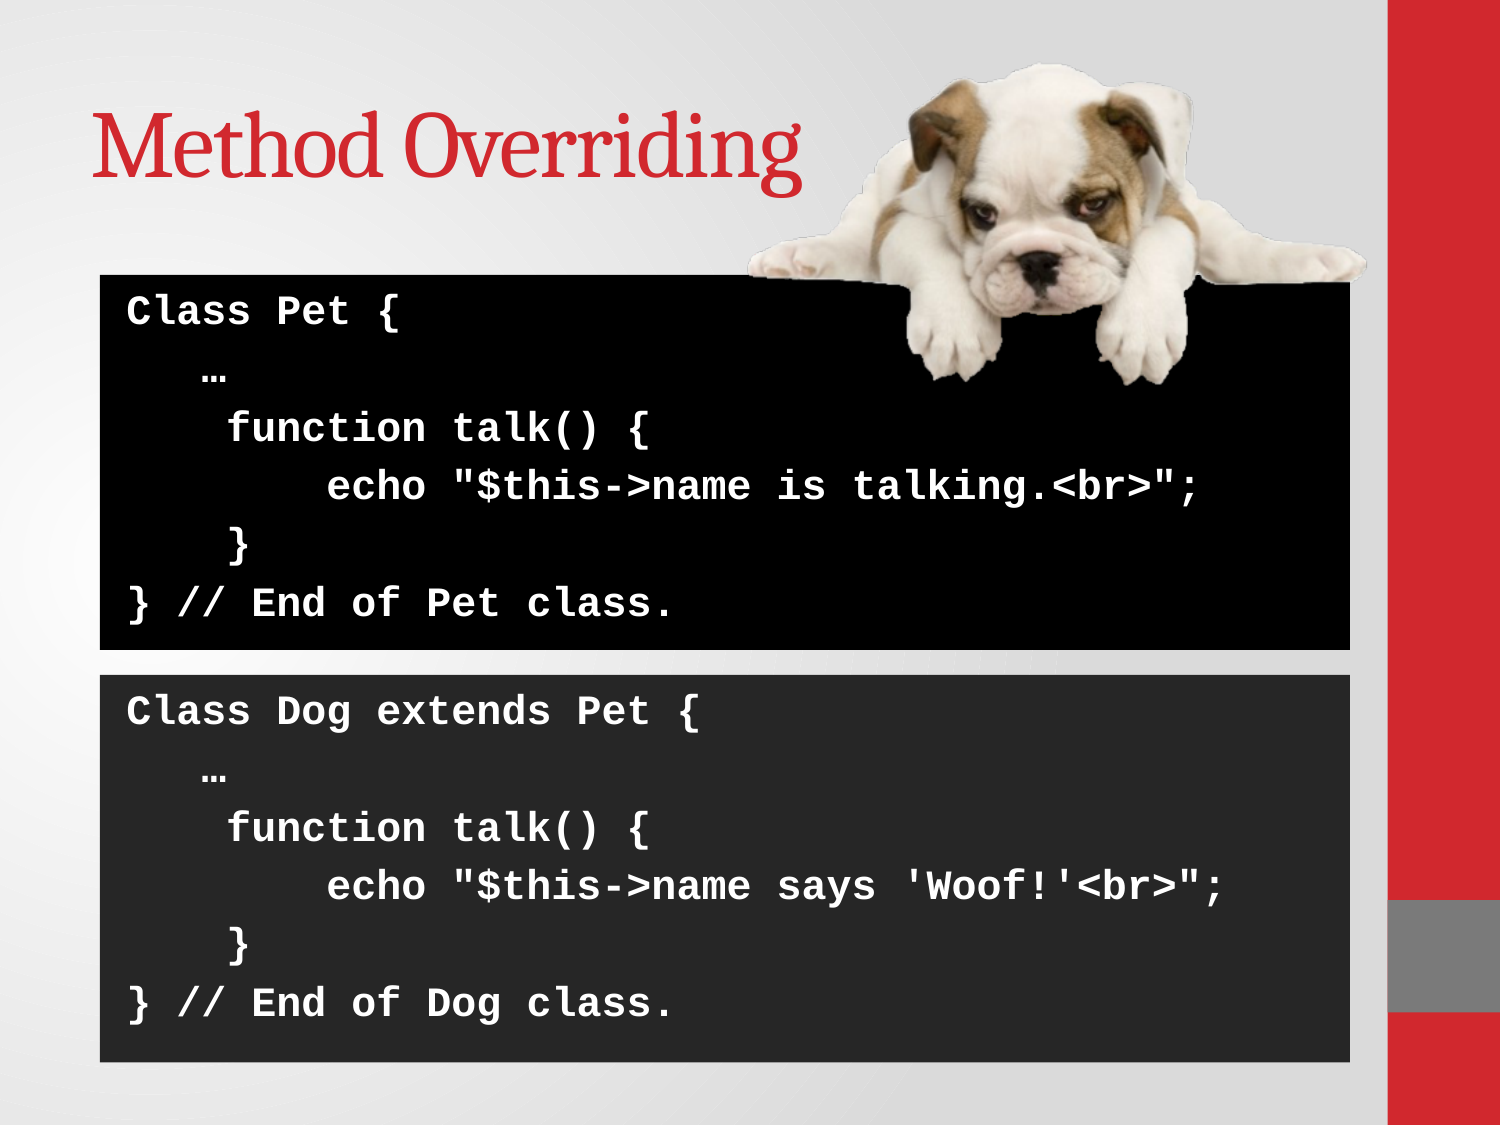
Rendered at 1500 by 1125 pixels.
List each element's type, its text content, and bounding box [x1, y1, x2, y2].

title Method Overriding [75, 45, 696, 233]
picture [698, 18, 1392, 412]
text_box Class Pet { … function talk() { echo "$this->name is talking.<br>"; } } // End of Pet class. [99, 274, 1350, 650]
text_box Class Dog extends Pet { … function talk() { echo "$this->name says 'Woof!'<br>"; } } // End of Dog class. [99, 674, 1350, 1063]
